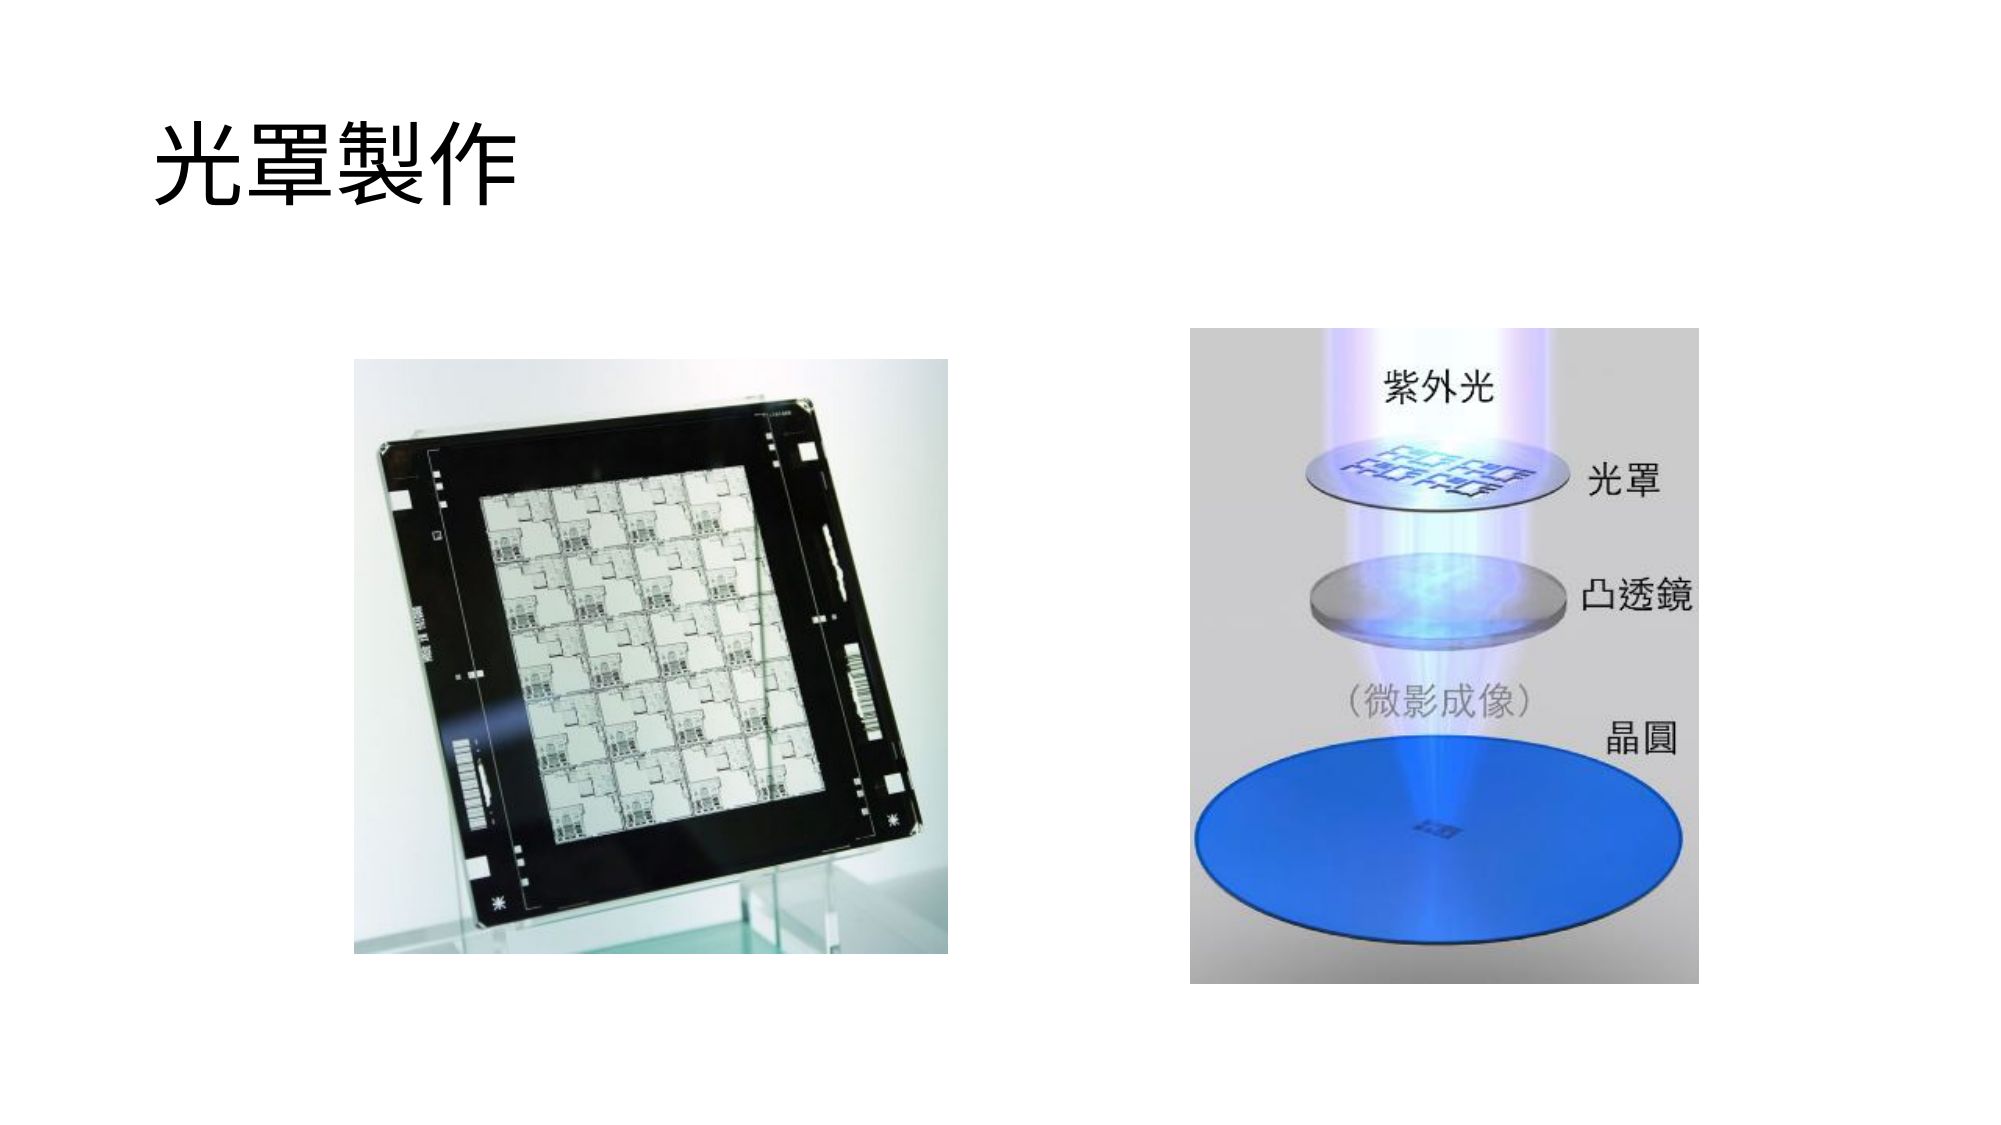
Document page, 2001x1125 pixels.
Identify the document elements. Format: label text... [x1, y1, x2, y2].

picture [354, 359, 948, 954]
picture [1190, 328, 1699, 984]
title 光罩製作 [137, 59, 1863, 278]
